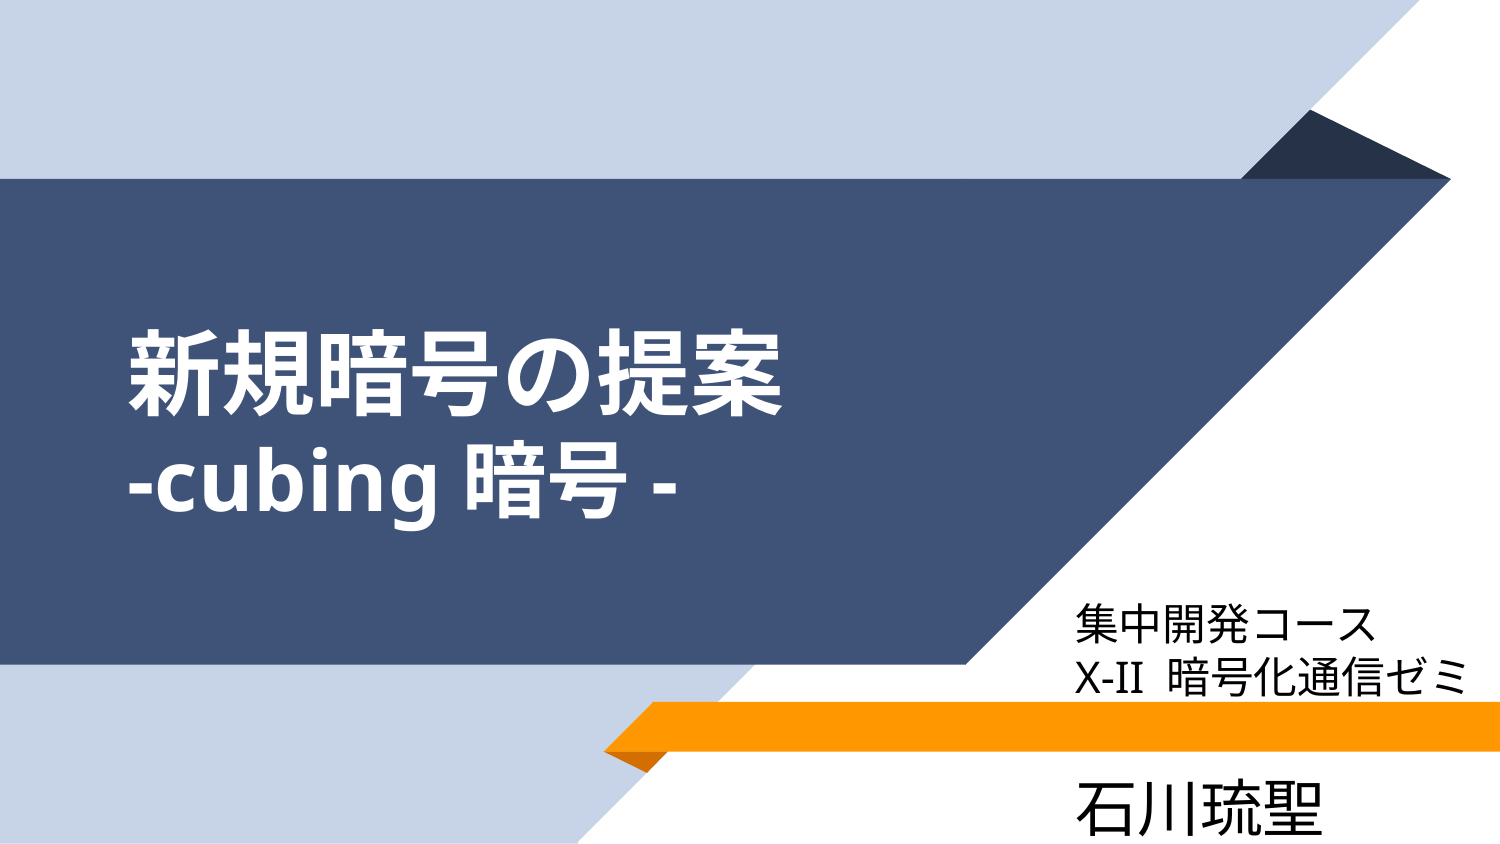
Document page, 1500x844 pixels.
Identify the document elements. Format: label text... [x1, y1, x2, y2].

text_box 集中開発コース X-II 暗号化通信ゼミ [1060, 589, 1500, 710]
text_box 石川琉聖 [1060, 762, 1381, 844]
title 新規暗号の提案 -cubing暗号- [112, 178, 994, 665]
